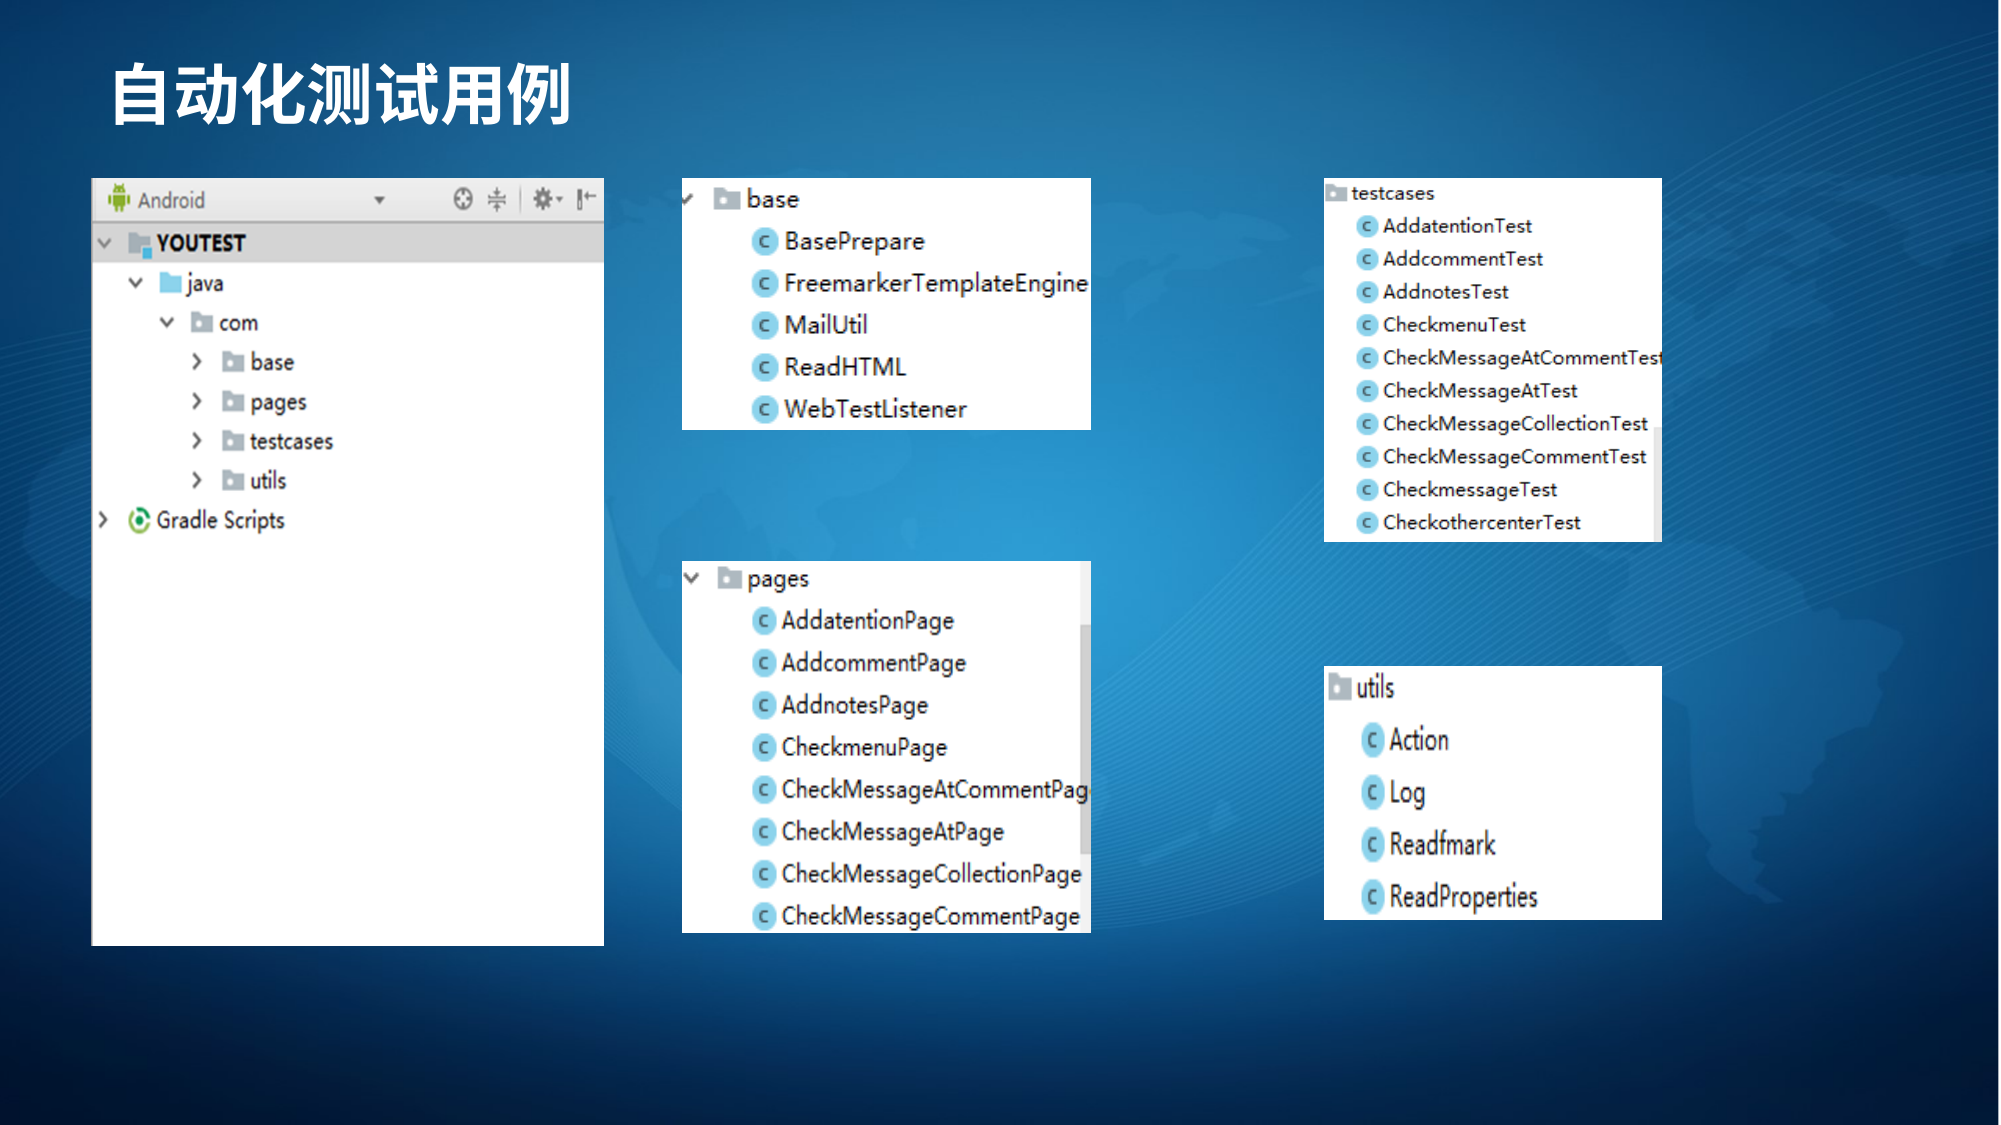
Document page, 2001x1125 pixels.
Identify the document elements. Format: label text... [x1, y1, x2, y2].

title 自动化测试用例 [91, 26, 1906, 142]
picture [0, 0, 1999, 1125]
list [91, 178, 604, 946]
